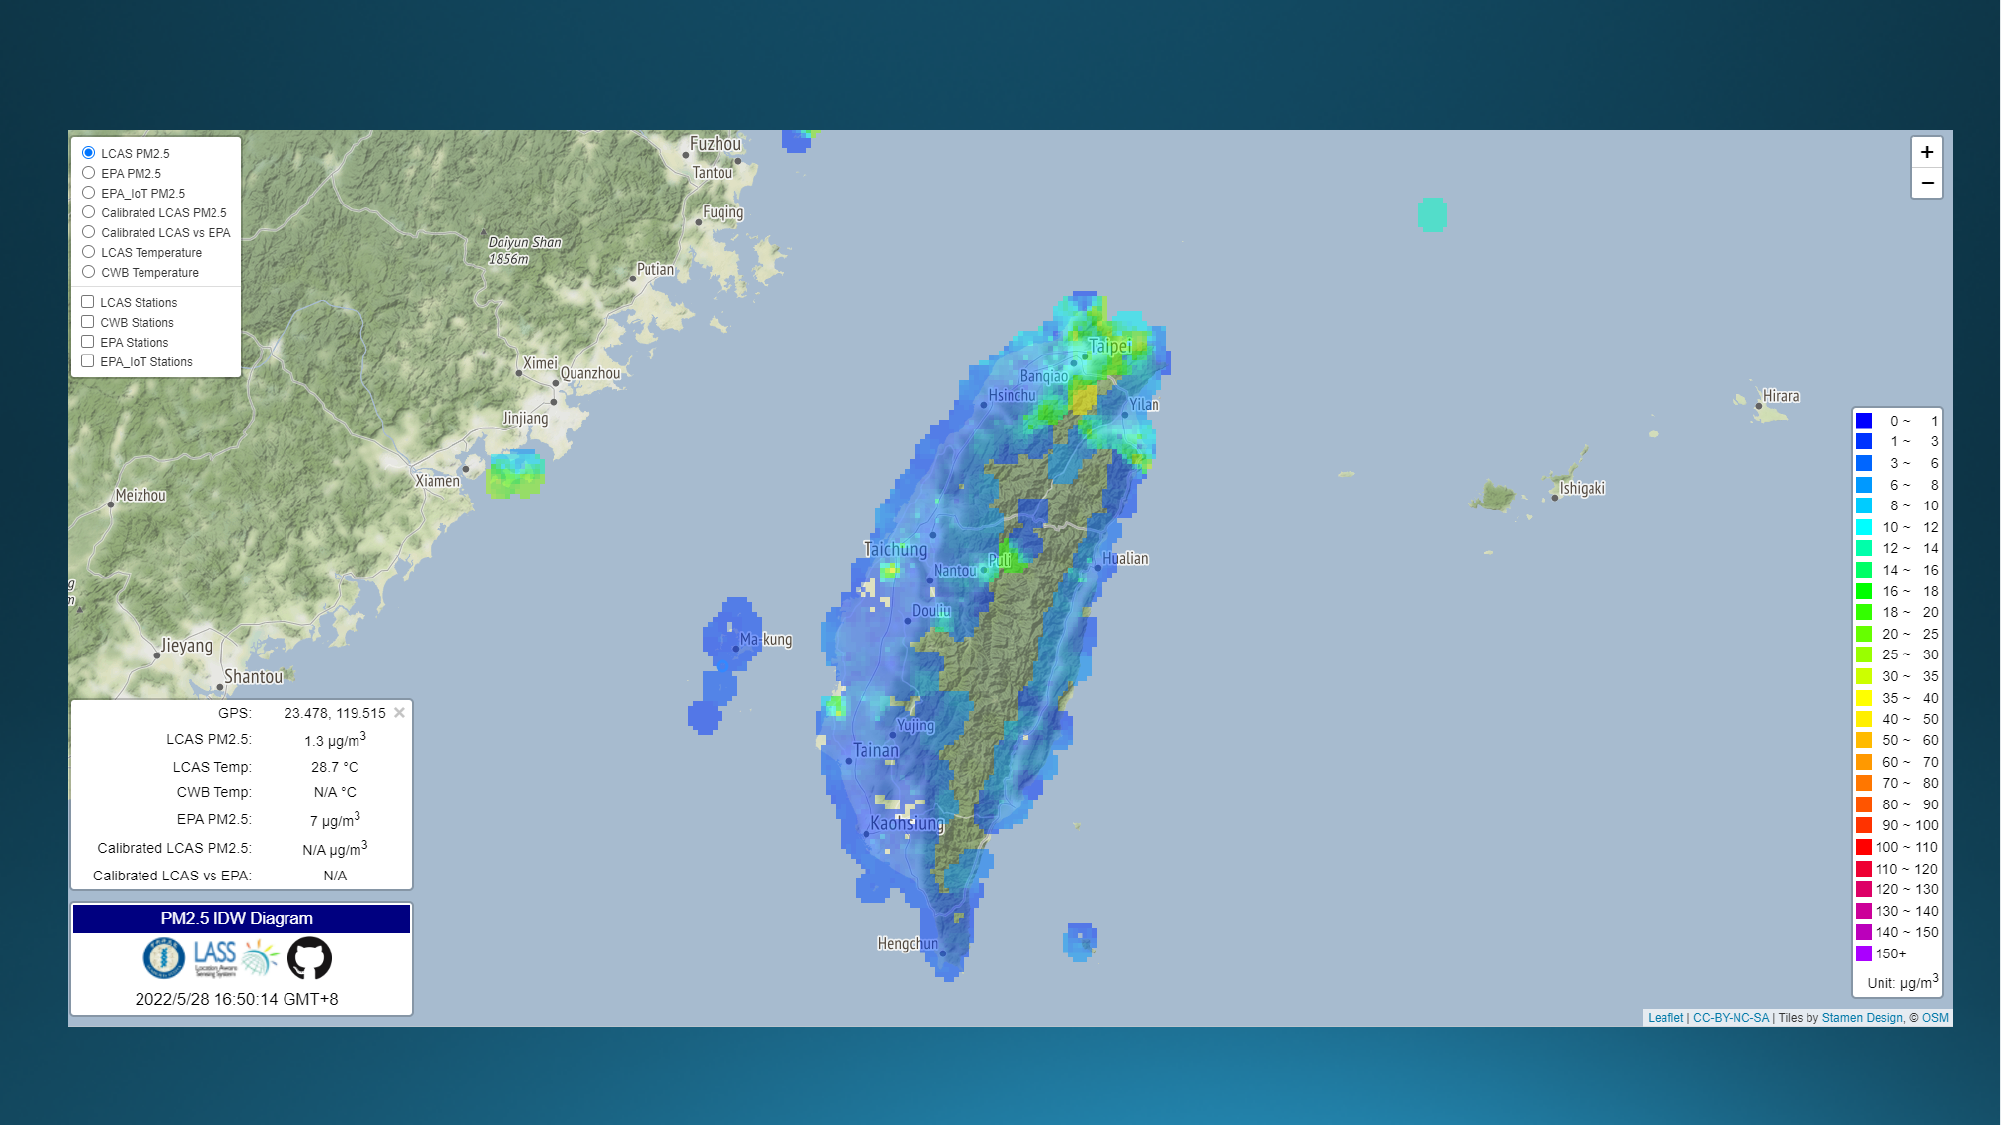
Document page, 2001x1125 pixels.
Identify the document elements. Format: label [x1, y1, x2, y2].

picture [0, 0, 2001, 1125]
list [68, 130, 1953, 1027]
